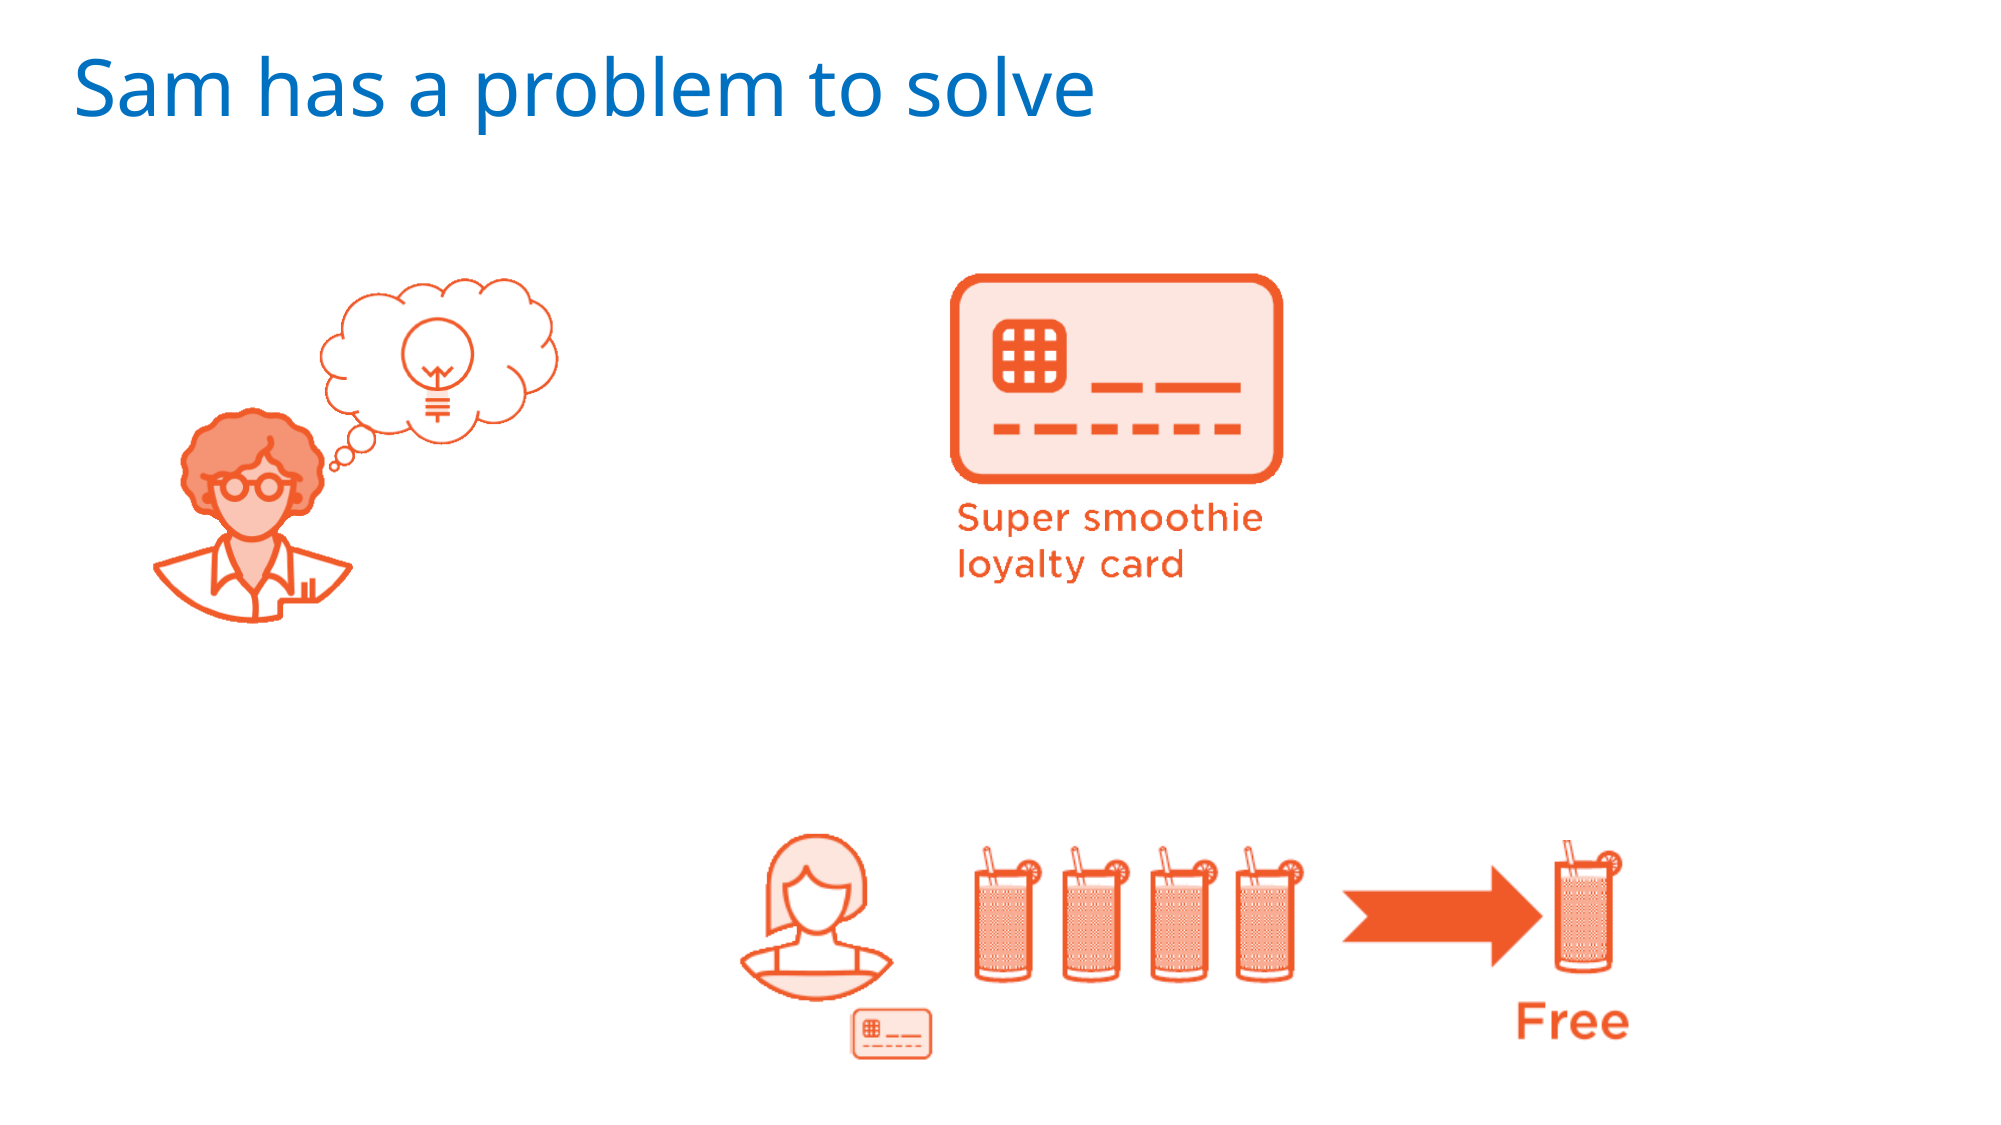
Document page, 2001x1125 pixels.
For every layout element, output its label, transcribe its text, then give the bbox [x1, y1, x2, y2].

picture [1052, 837, 1135, 993]
picture [1140, 837, 1223, 993]
picture [138, 258, 573, 644]
picture [1329, 840, 1635, 1052]
picture [899, 258, 1354, 604]
picture [734, 826, 953, 1063]
picture [964, 837, 1047, 993]
text_box Sam has a problem to solve [58, 30, 1583, 141]
picture [1225, 837, 1309, 993]
